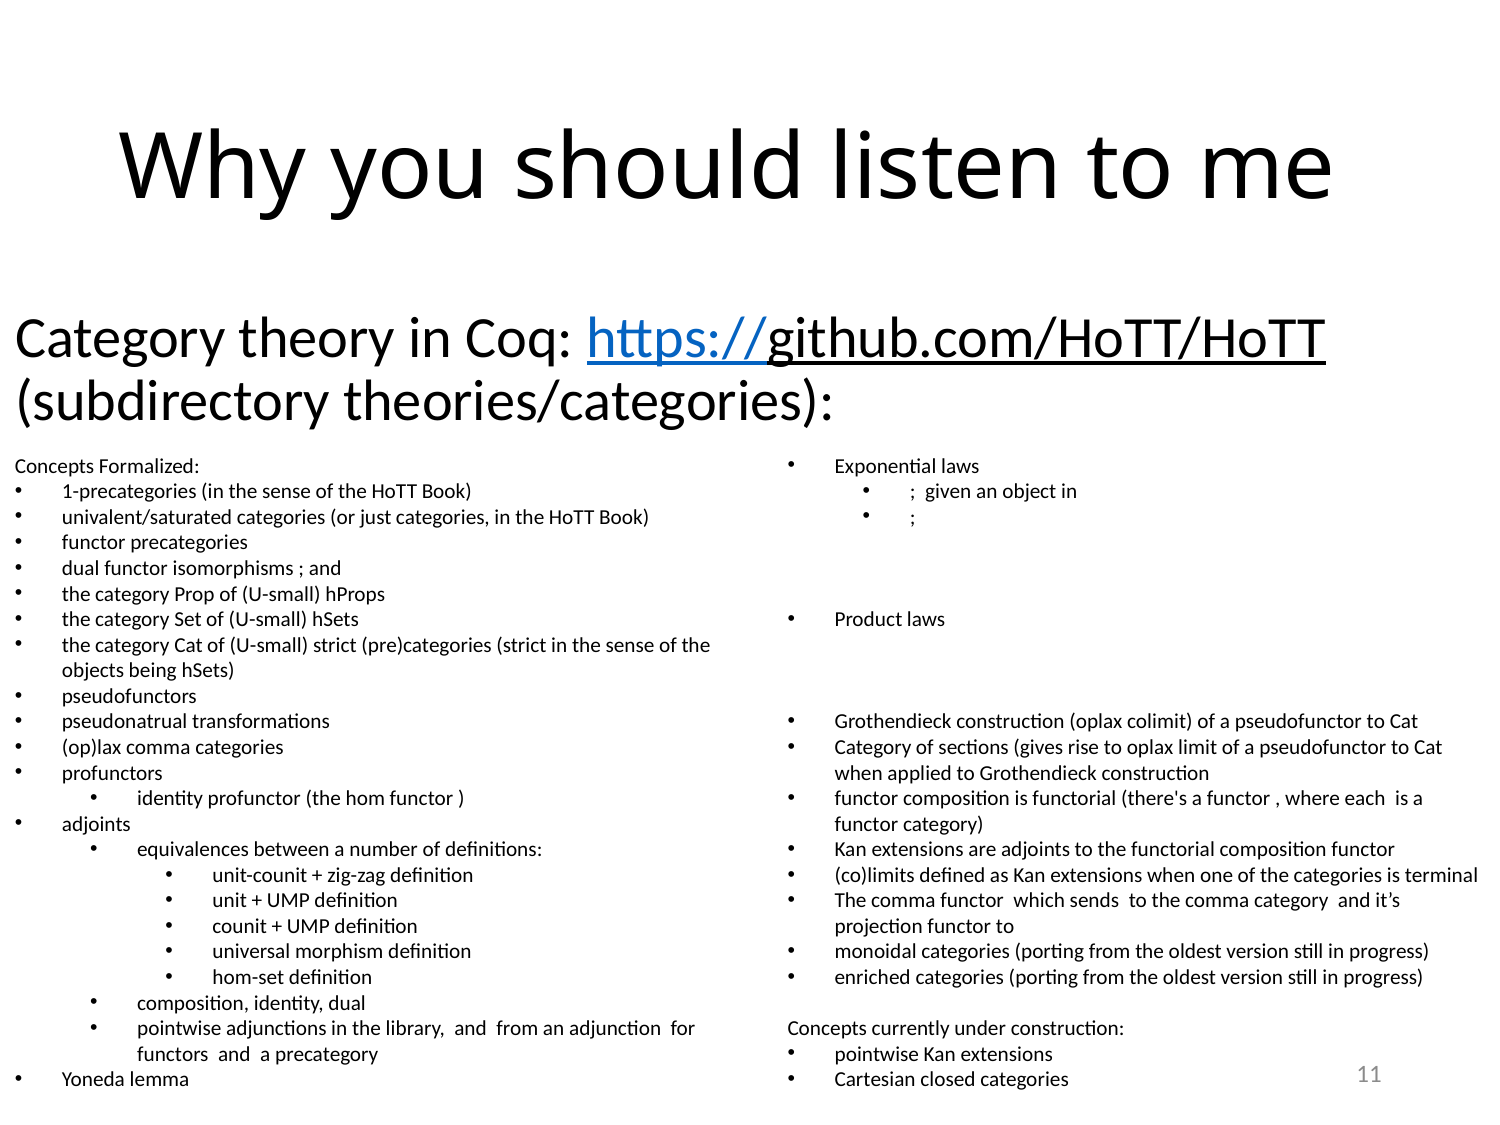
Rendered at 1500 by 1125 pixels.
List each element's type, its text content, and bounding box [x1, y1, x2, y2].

list Category theory in Coq: https://github.com/HoTT/HoTT (subdirectory theories/categories): [0, 299, 1500, 1014]
title Why you should listen to me [103, 59, 1397, 278]
slide_number 11 [1059, 1042, 1397, 1103]
